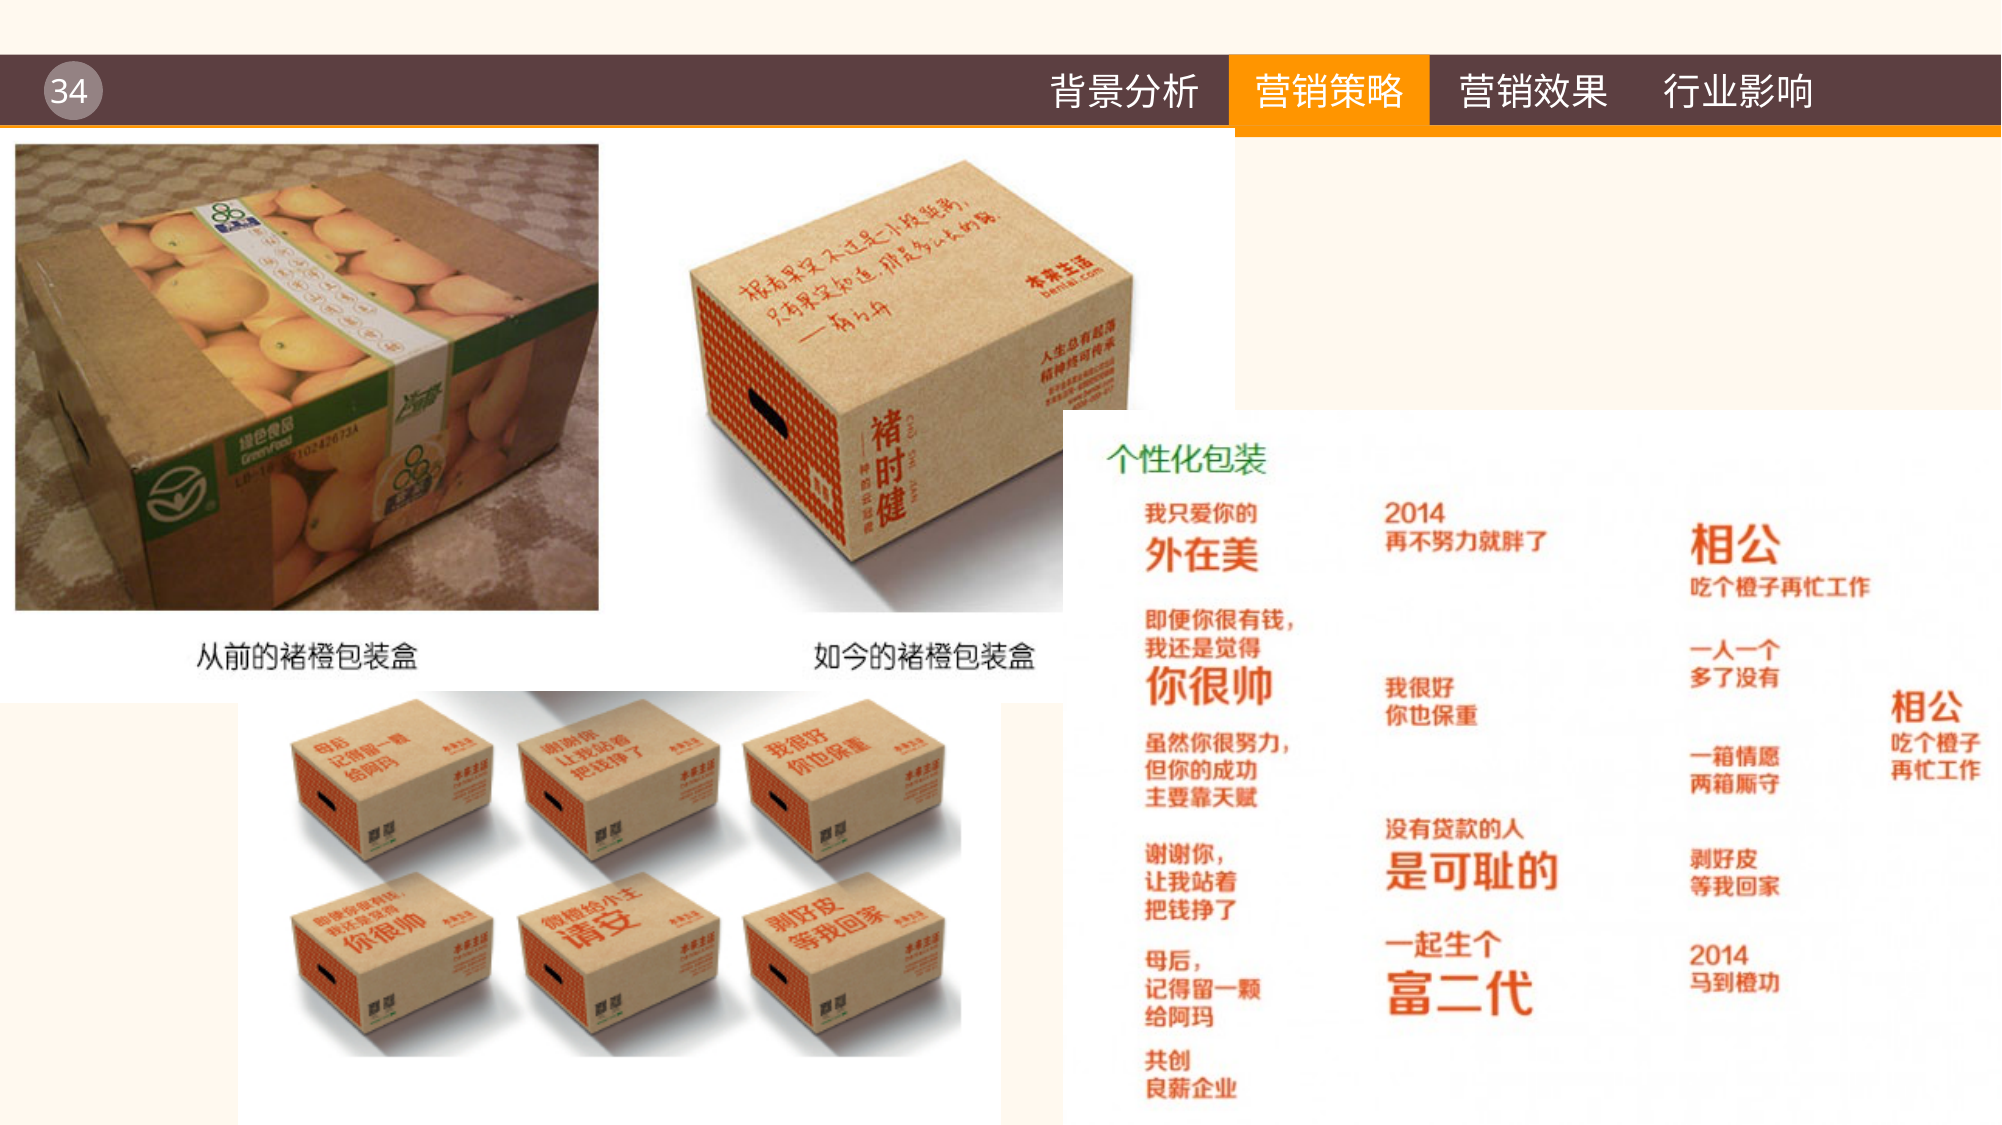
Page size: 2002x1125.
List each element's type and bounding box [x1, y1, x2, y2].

picture [0, 128, 2001, 1125]
